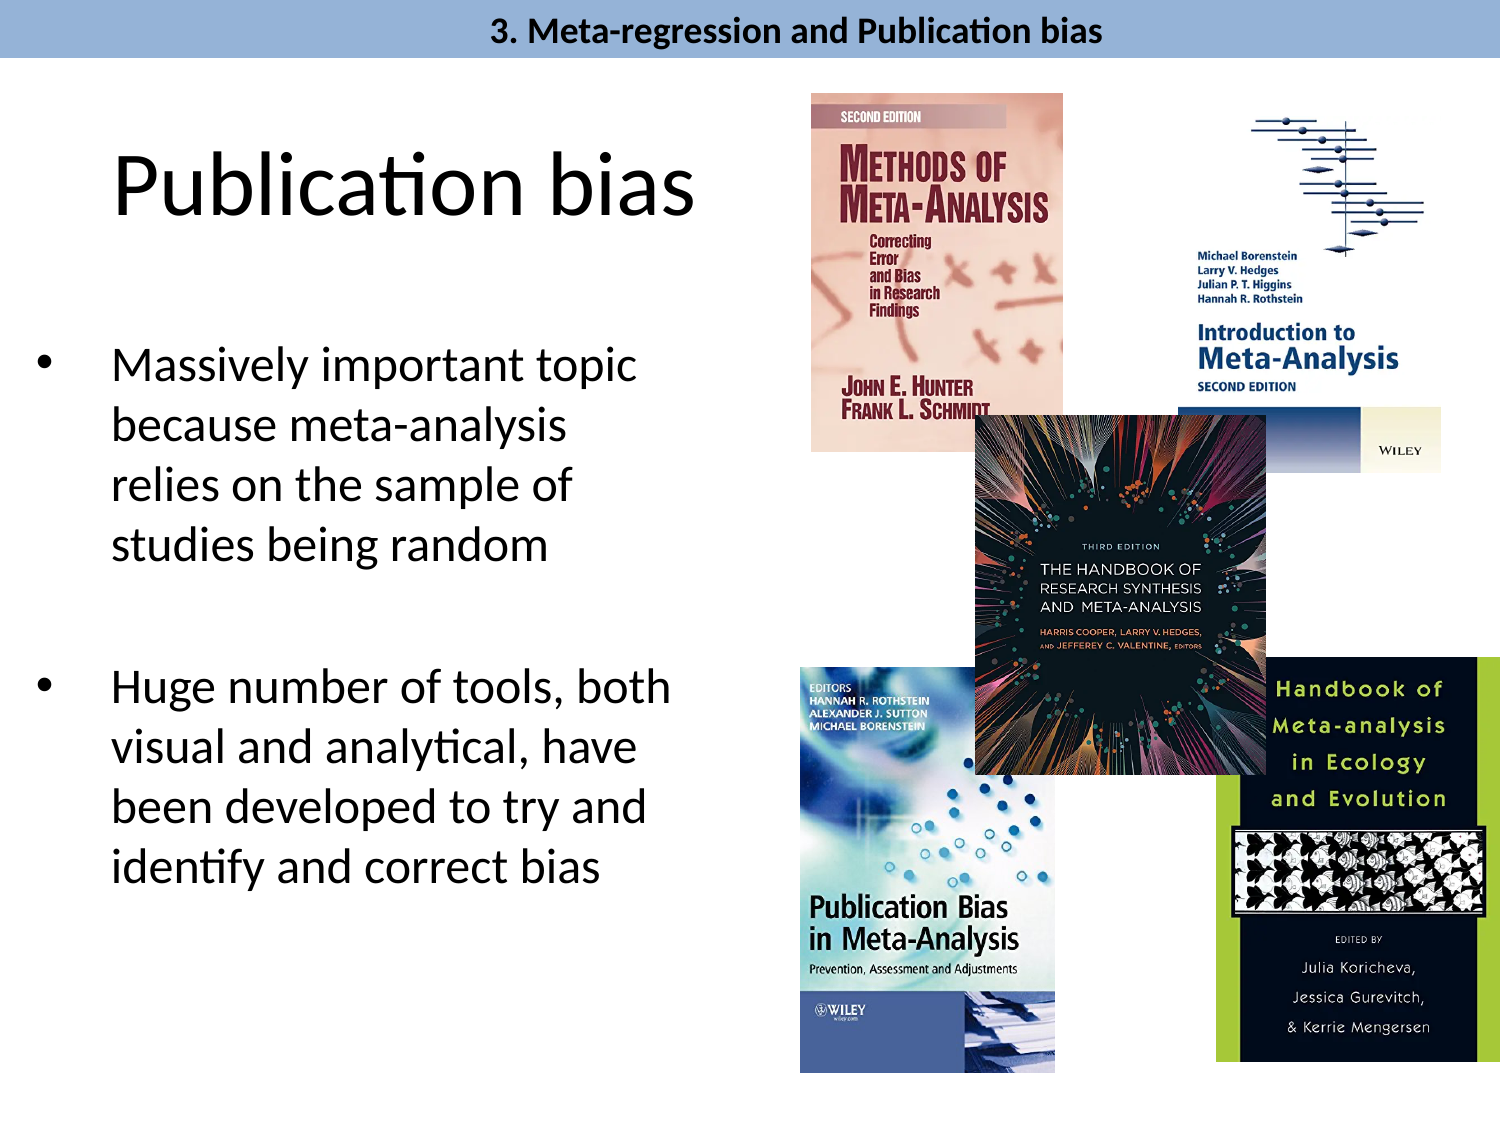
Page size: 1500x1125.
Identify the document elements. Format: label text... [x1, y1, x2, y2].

list Massively important topic because meta-analysis relies on the sample of studies being random Huge number of tools, both visual and analytical, have been developed to try and identify and correct bias [20, 324, 699, 1055]
picture [800, 93, 1500, 1073]
text_box 3. Meta-regression and Publication bias [0, 0, 1500, 58]
title Publication bias [59, 85, 750, 273]
